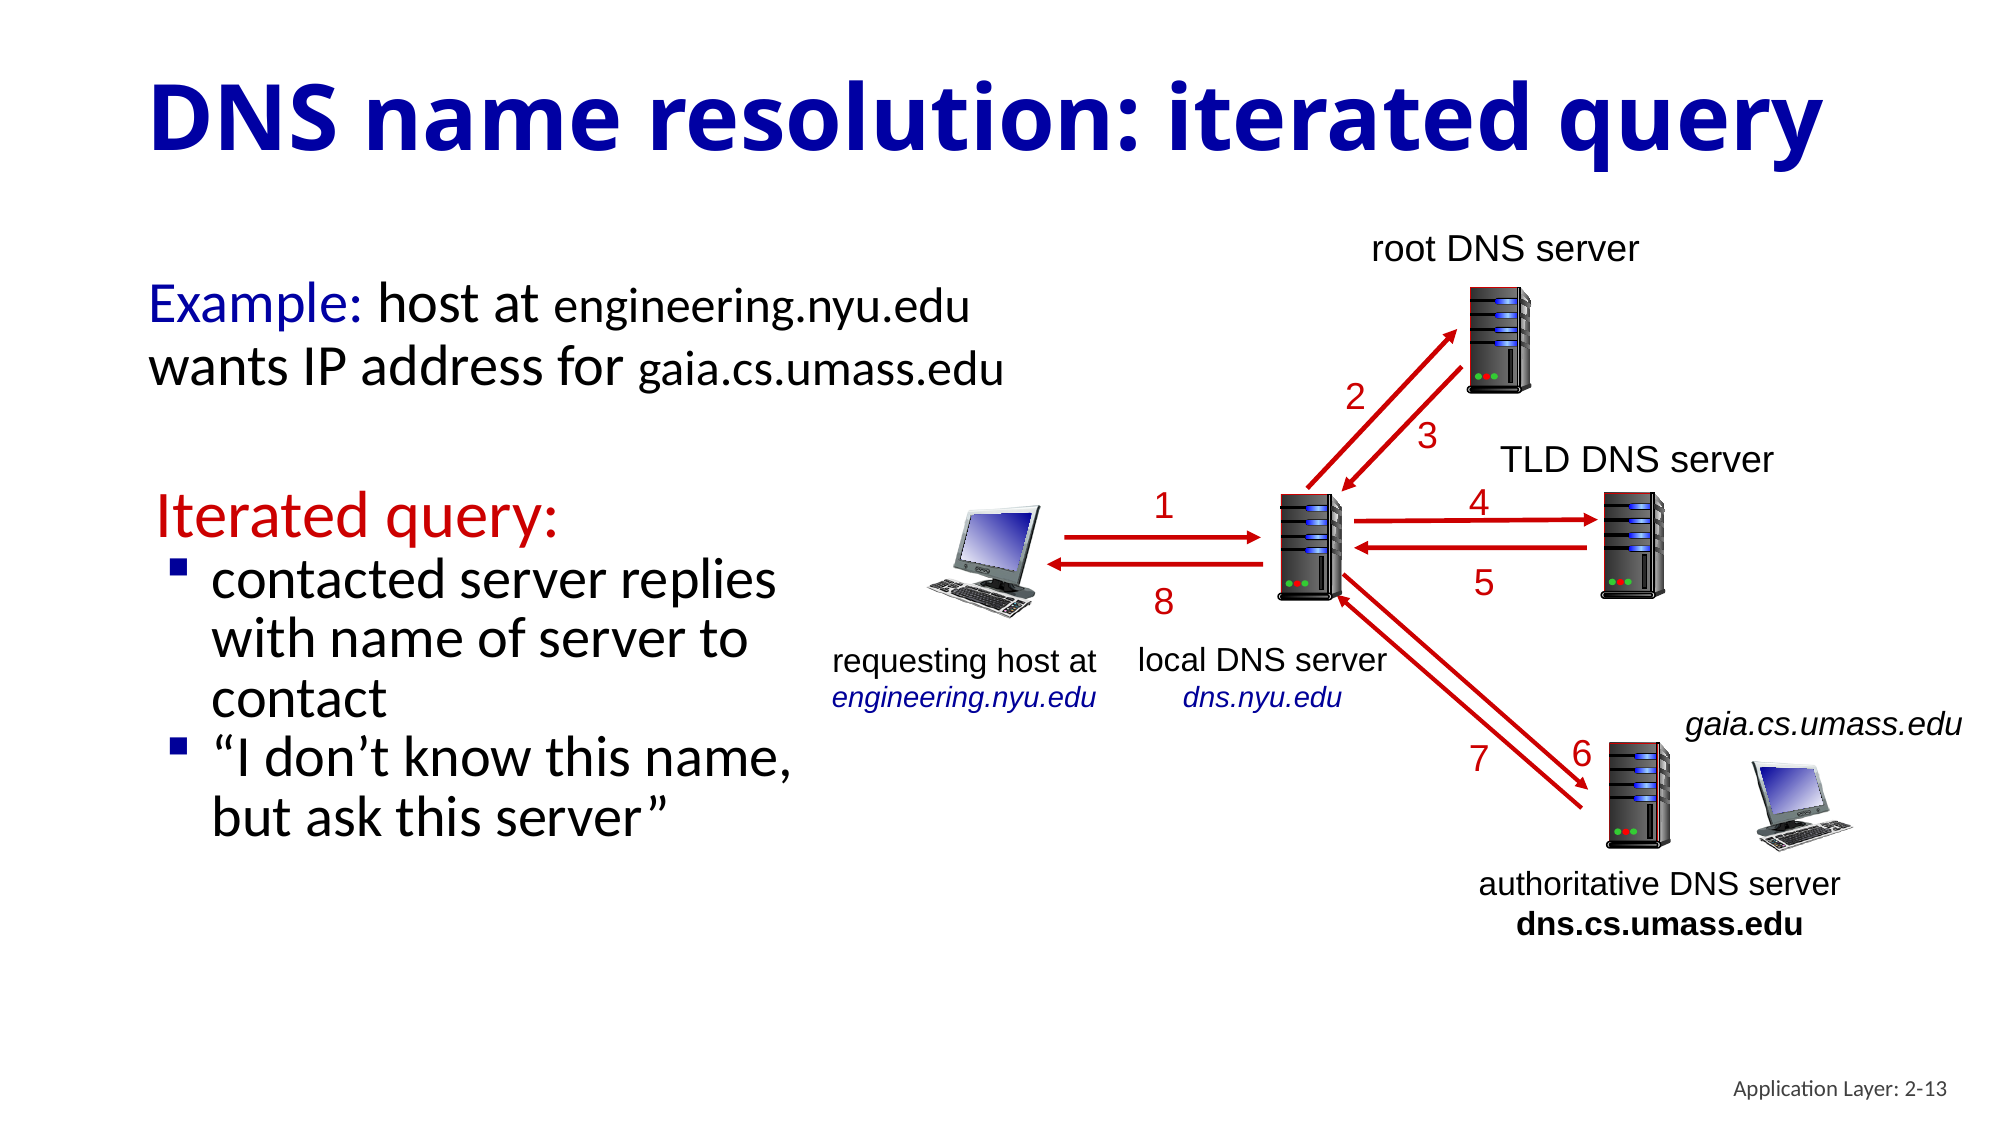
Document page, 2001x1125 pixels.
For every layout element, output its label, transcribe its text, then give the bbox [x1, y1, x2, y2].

text_box [1046, 558, 1264, 571]
text_box 2 [1330, 364, 1381, 425]
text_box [1601, 492, 1666, 599]
text_box [1381, 328, 1458, 411]
text_box root DNS server [1340, 216, 1671, 277]
text_box gaia.cs.umass.edu [1670, 695, 1979, 750]
text_box 4 [1453, 470, 1505, 531]
text_box authoritative DNS server dns.cs.umass.edu [1463, 855, 1857, 950]
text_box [899, 500, 1045, 627]
text_box 7 [1453, 726, 1505, 787]
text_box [1278, 494, 1343, 600]
text_box 3 [1402, 403, 1453, 464]
text_box TLD DNS server [1472, 427, 1803, 488]
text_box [1108, 631, 1417, 722]
text_box [1338, 596, 1379, 631]
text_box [1748, 757, 1878, 859]
text_box 5 [1458, 550, 1510, 611]
text_box [1505, 513, 1598, 526]
text_box [1354, 541, 1587, 554]
title DNS name resolution: iterated query [131, 47, 1856, 195]
text_box 1 [1138, 473, 1190, 534]
text_box [1417, 638, 1589, 790]
text_box 6 [1556, 721, 1608, 782]
slide_number Application Layer: 2-13 [1512, 1056, 1963, 1117]
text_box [1467, 287, 1532, 393]
text_box Example: host at engineering.nyu.edu wants IP address for gaia.cs.umass.edu [112, 265, 1042, 440]
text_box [1606, 742, 1671, 848]
text_box Iterated query: contacted server replies with name of server to contact “I don’t know this name, but ask this server” [140, 463, 813, 893]
text_box [1064, 531, 1261, 544]
text_box [1341, 428, 1402, 492]
text_box 8 [1138, 569, 1190, 629]
text_box requesting host at engineering.nyu.edu [817, 631, 1108, 721]
